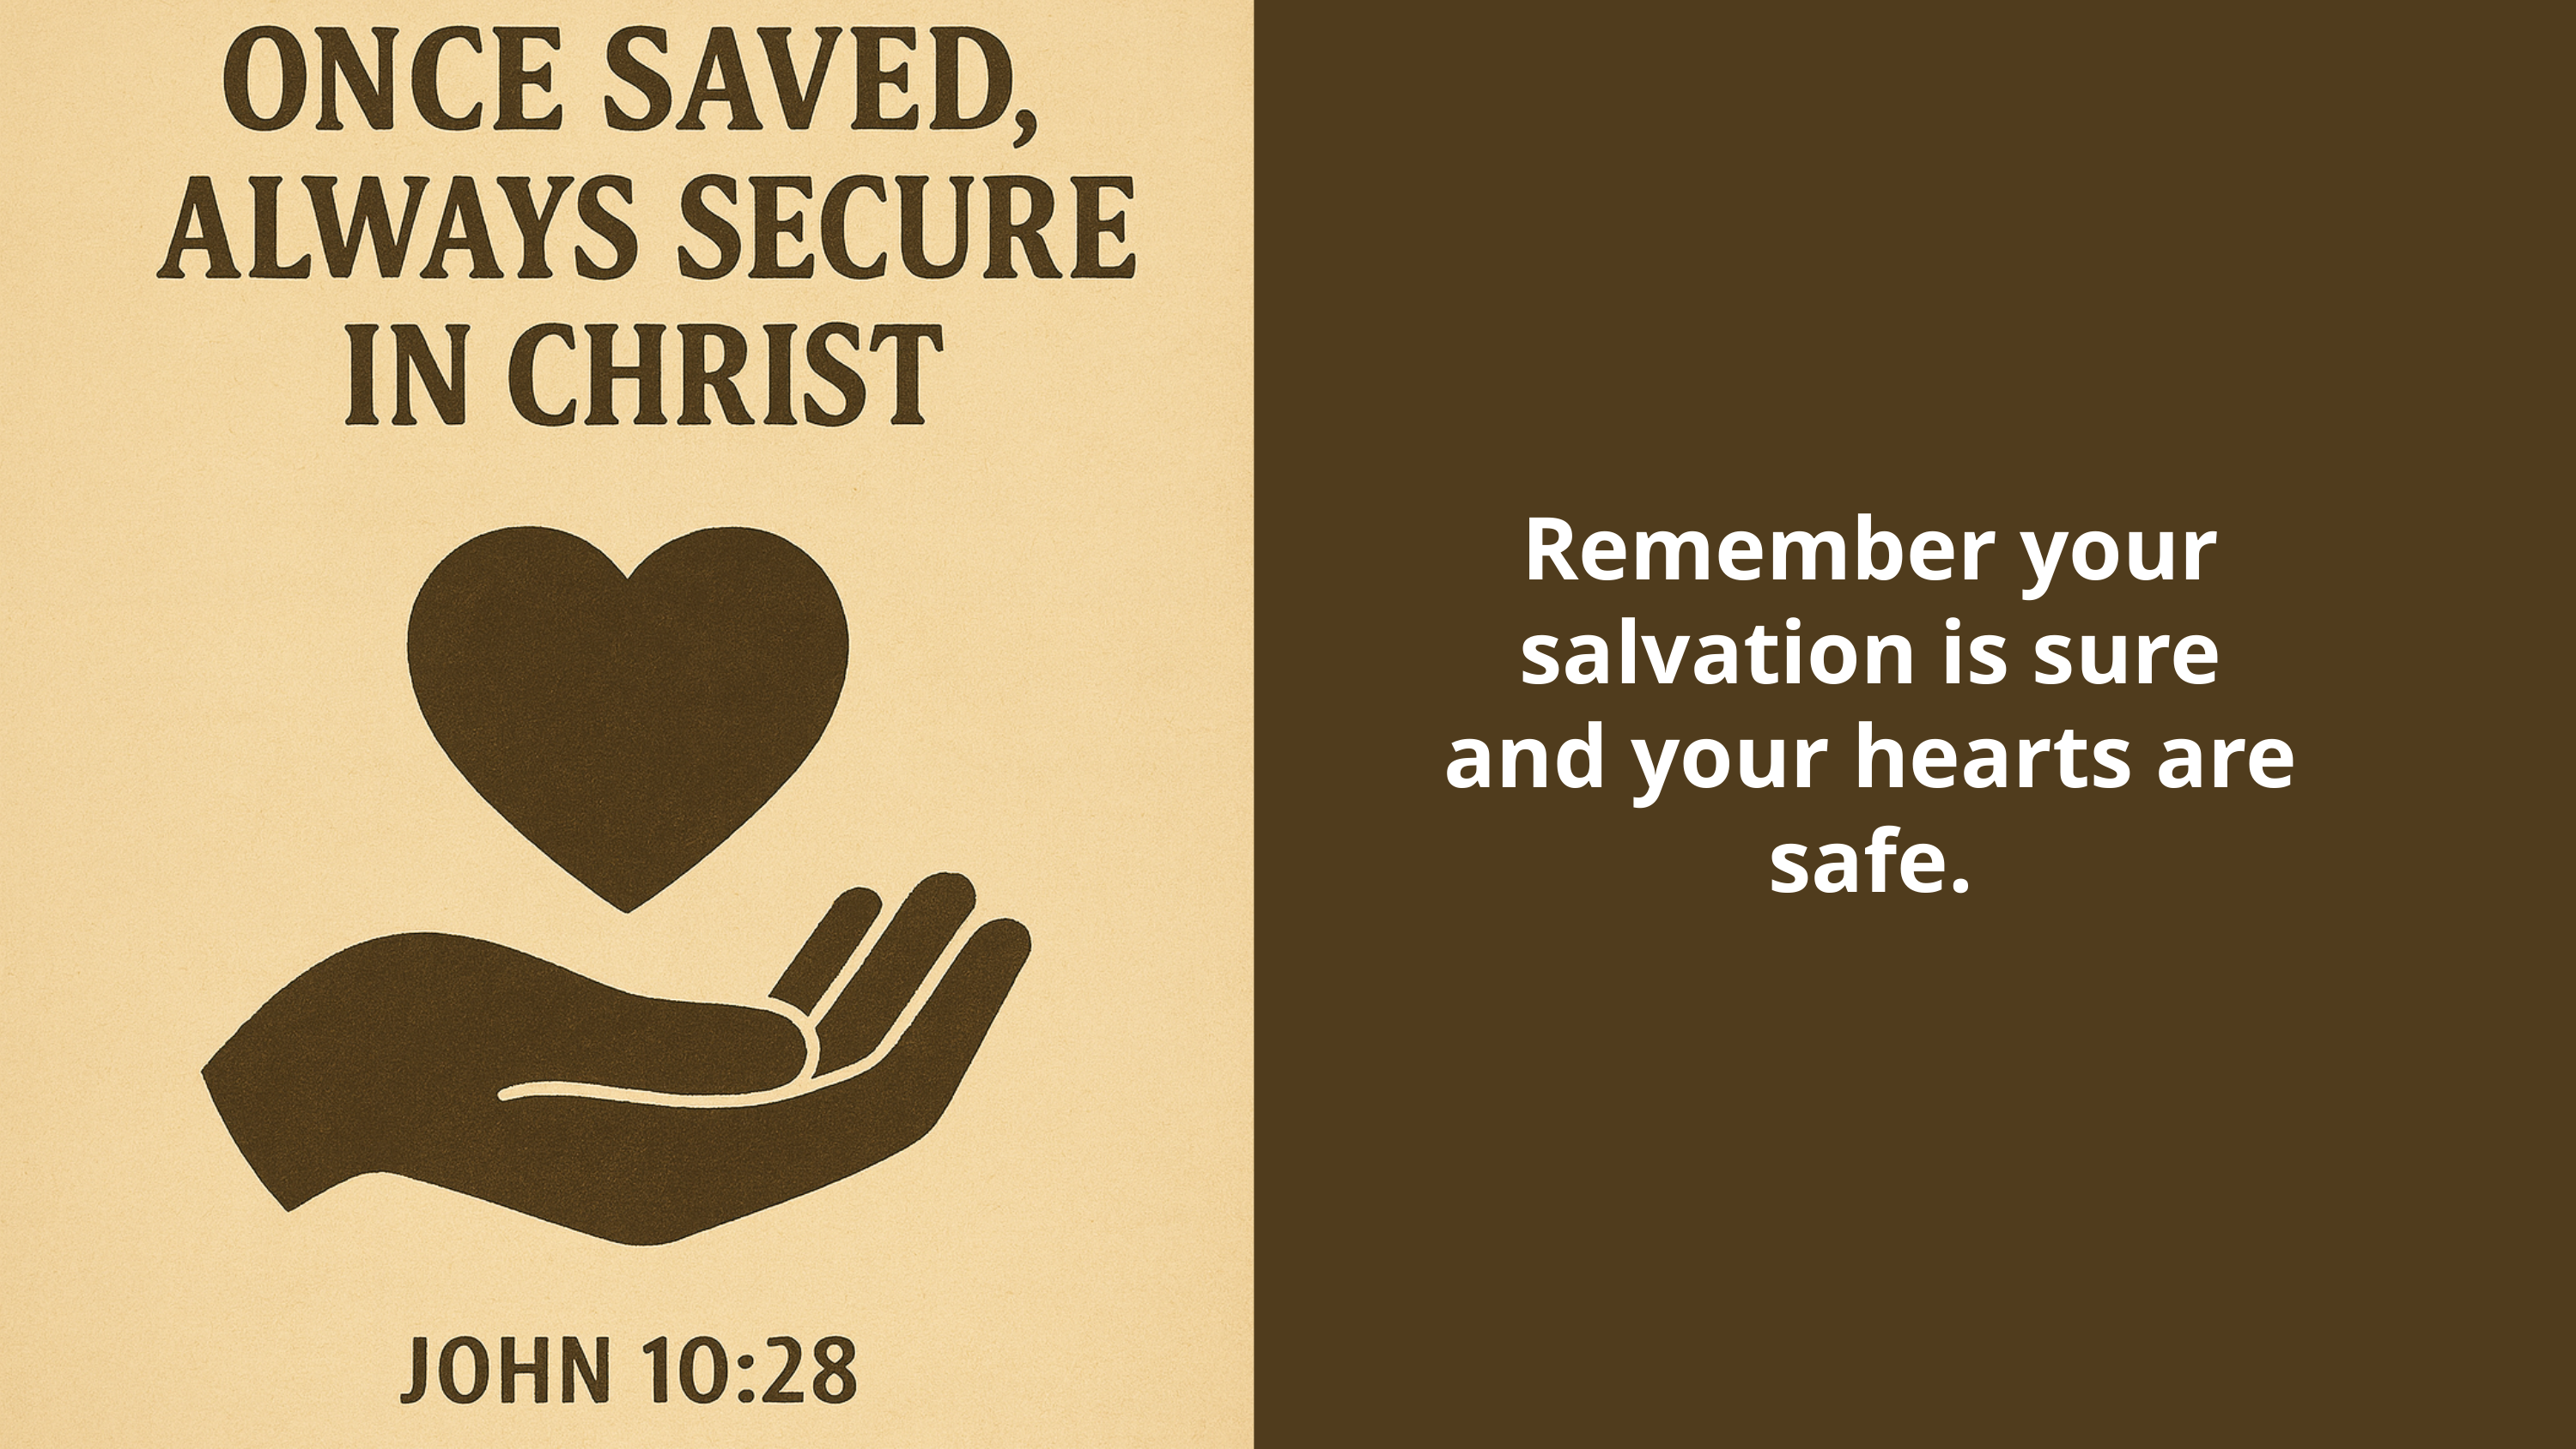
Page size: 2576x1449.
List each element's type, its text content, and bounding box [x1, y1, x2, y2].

text_box [0, 0, 1255, 1449]
text_box Remember your salvation is sure and your hearts are safe. [1434, 493, 2307, 910]
